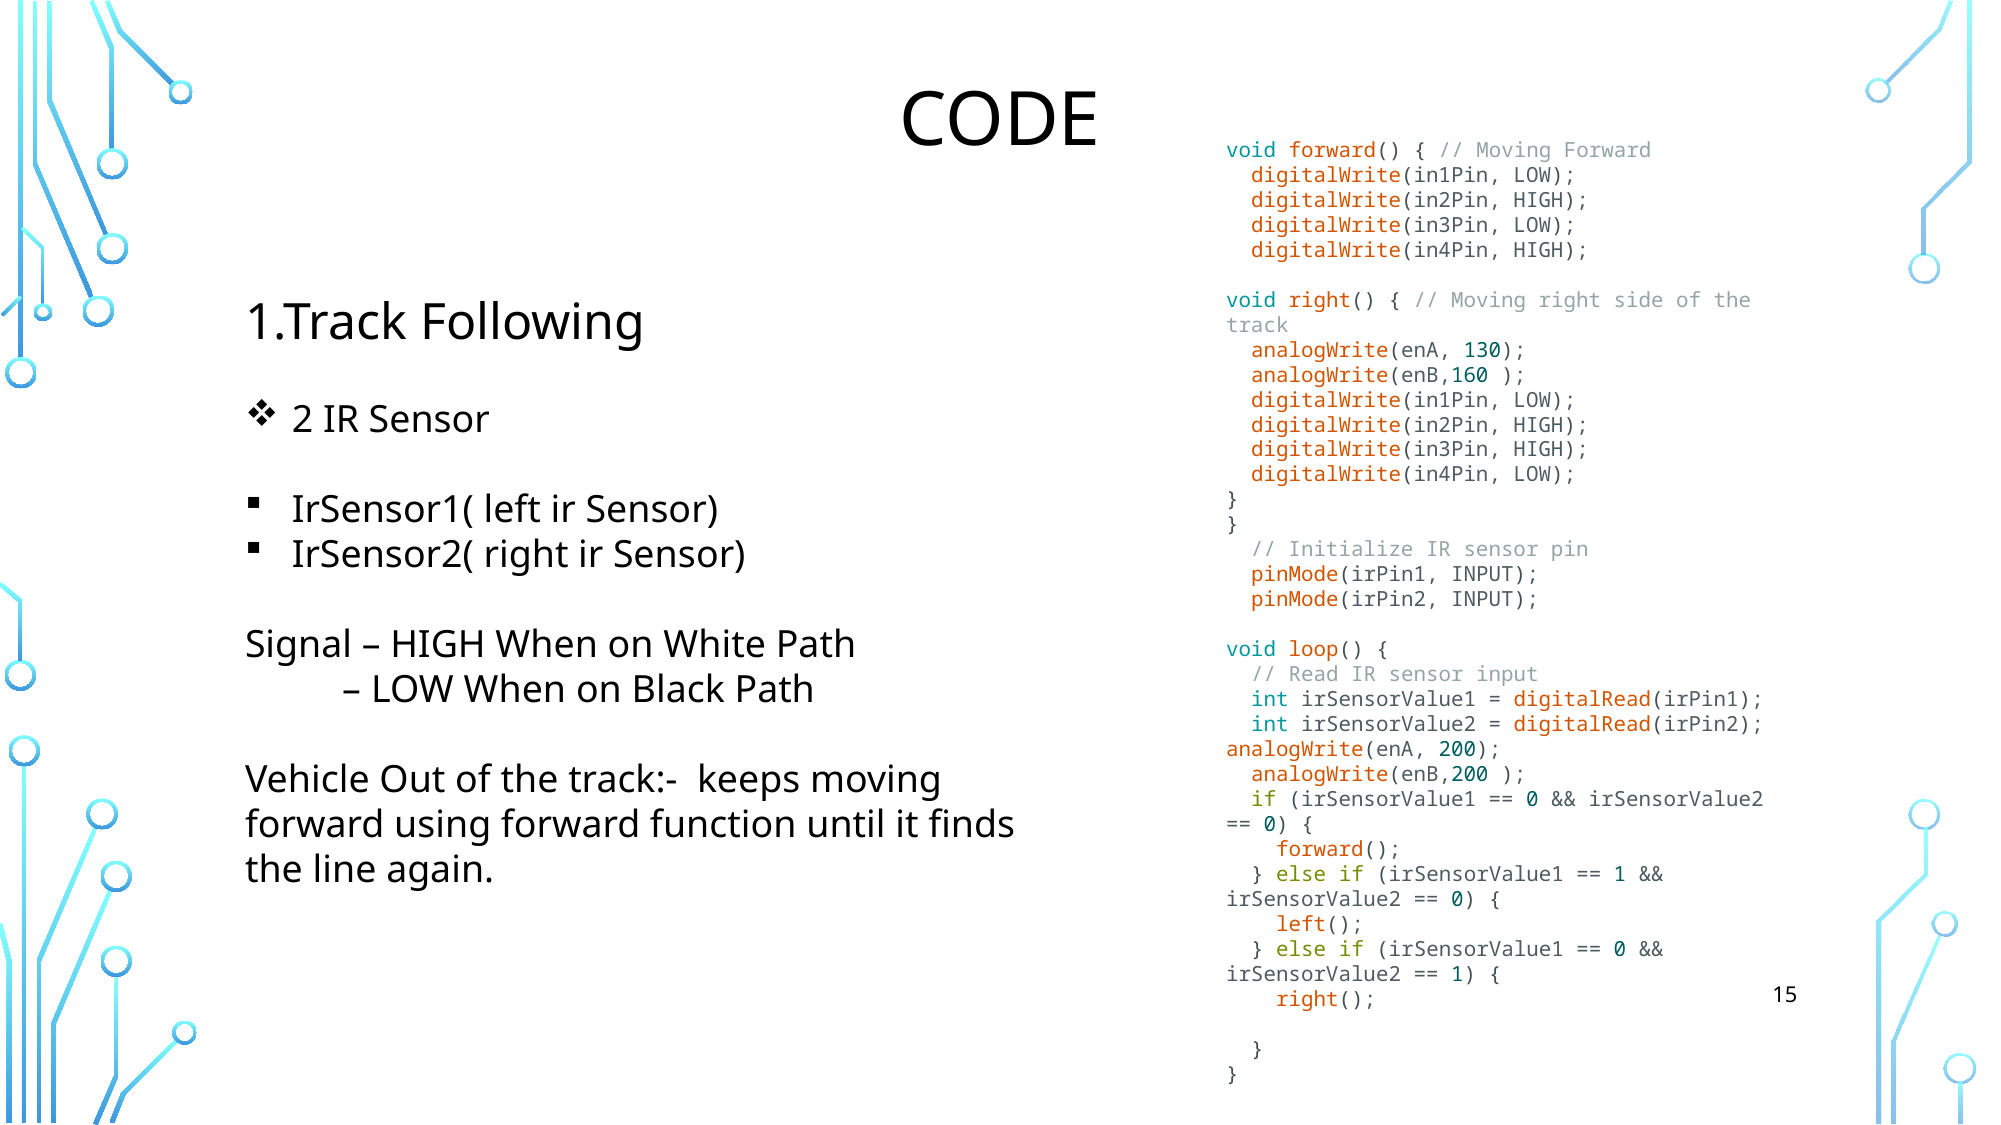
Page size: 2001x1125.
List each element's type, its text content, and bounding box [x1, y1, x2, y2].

text_box 1.Track Following 2 IR Sensor IrSensor1( left ir Sensor) IrSensor2( right ir Sensor) Signal – HIGH When on White Path – LOW When on Black Path Vehicle Out of the track:- keeps moving forward using forward function until it finds the line again. [230, 282, 1085, 943]
title Code [187, 0, 1813, 243]
text_box void forward() { // Moving Forward digitalWrite(in1Pin, LOW); digitalWrite(in2Pin, HIGH); digitalWrite(in3Pin, LOW); digitalWrite(in4Pin, HIGH); } void right() { // Moving right side of the track analogWrite(enA, 130); analogWrite(enB,160 ); digitalWrite(in1Pin, LOW); digitalWrite(in2Pin, HIGH); digitalWrite(in3Pin, HIGH); digitalWrite(in4Pin, LOW); } } // Initialize IR sensor pin pinMode(irPin1, INPUT); pinMode(irPin2, INPUT); void loop() { // Read IR sensor input int irSensorValue1 = digitalRead(irPin1); int irSensorValue2 = digitalRead(irPin2); analogWrite(enA, 200); analogWrite(enB,200 ); if (irSensorValue1 == 0 && irSensorValue2 == 0) { forward(); } else if (irSensorValue1 == 1 && irSensorValue2 == 0) { left(); } else if (irSensorValue1 == 0 && irSensorValue2 == 1) { right(); } } [1211, 128, 1813, 1119]
